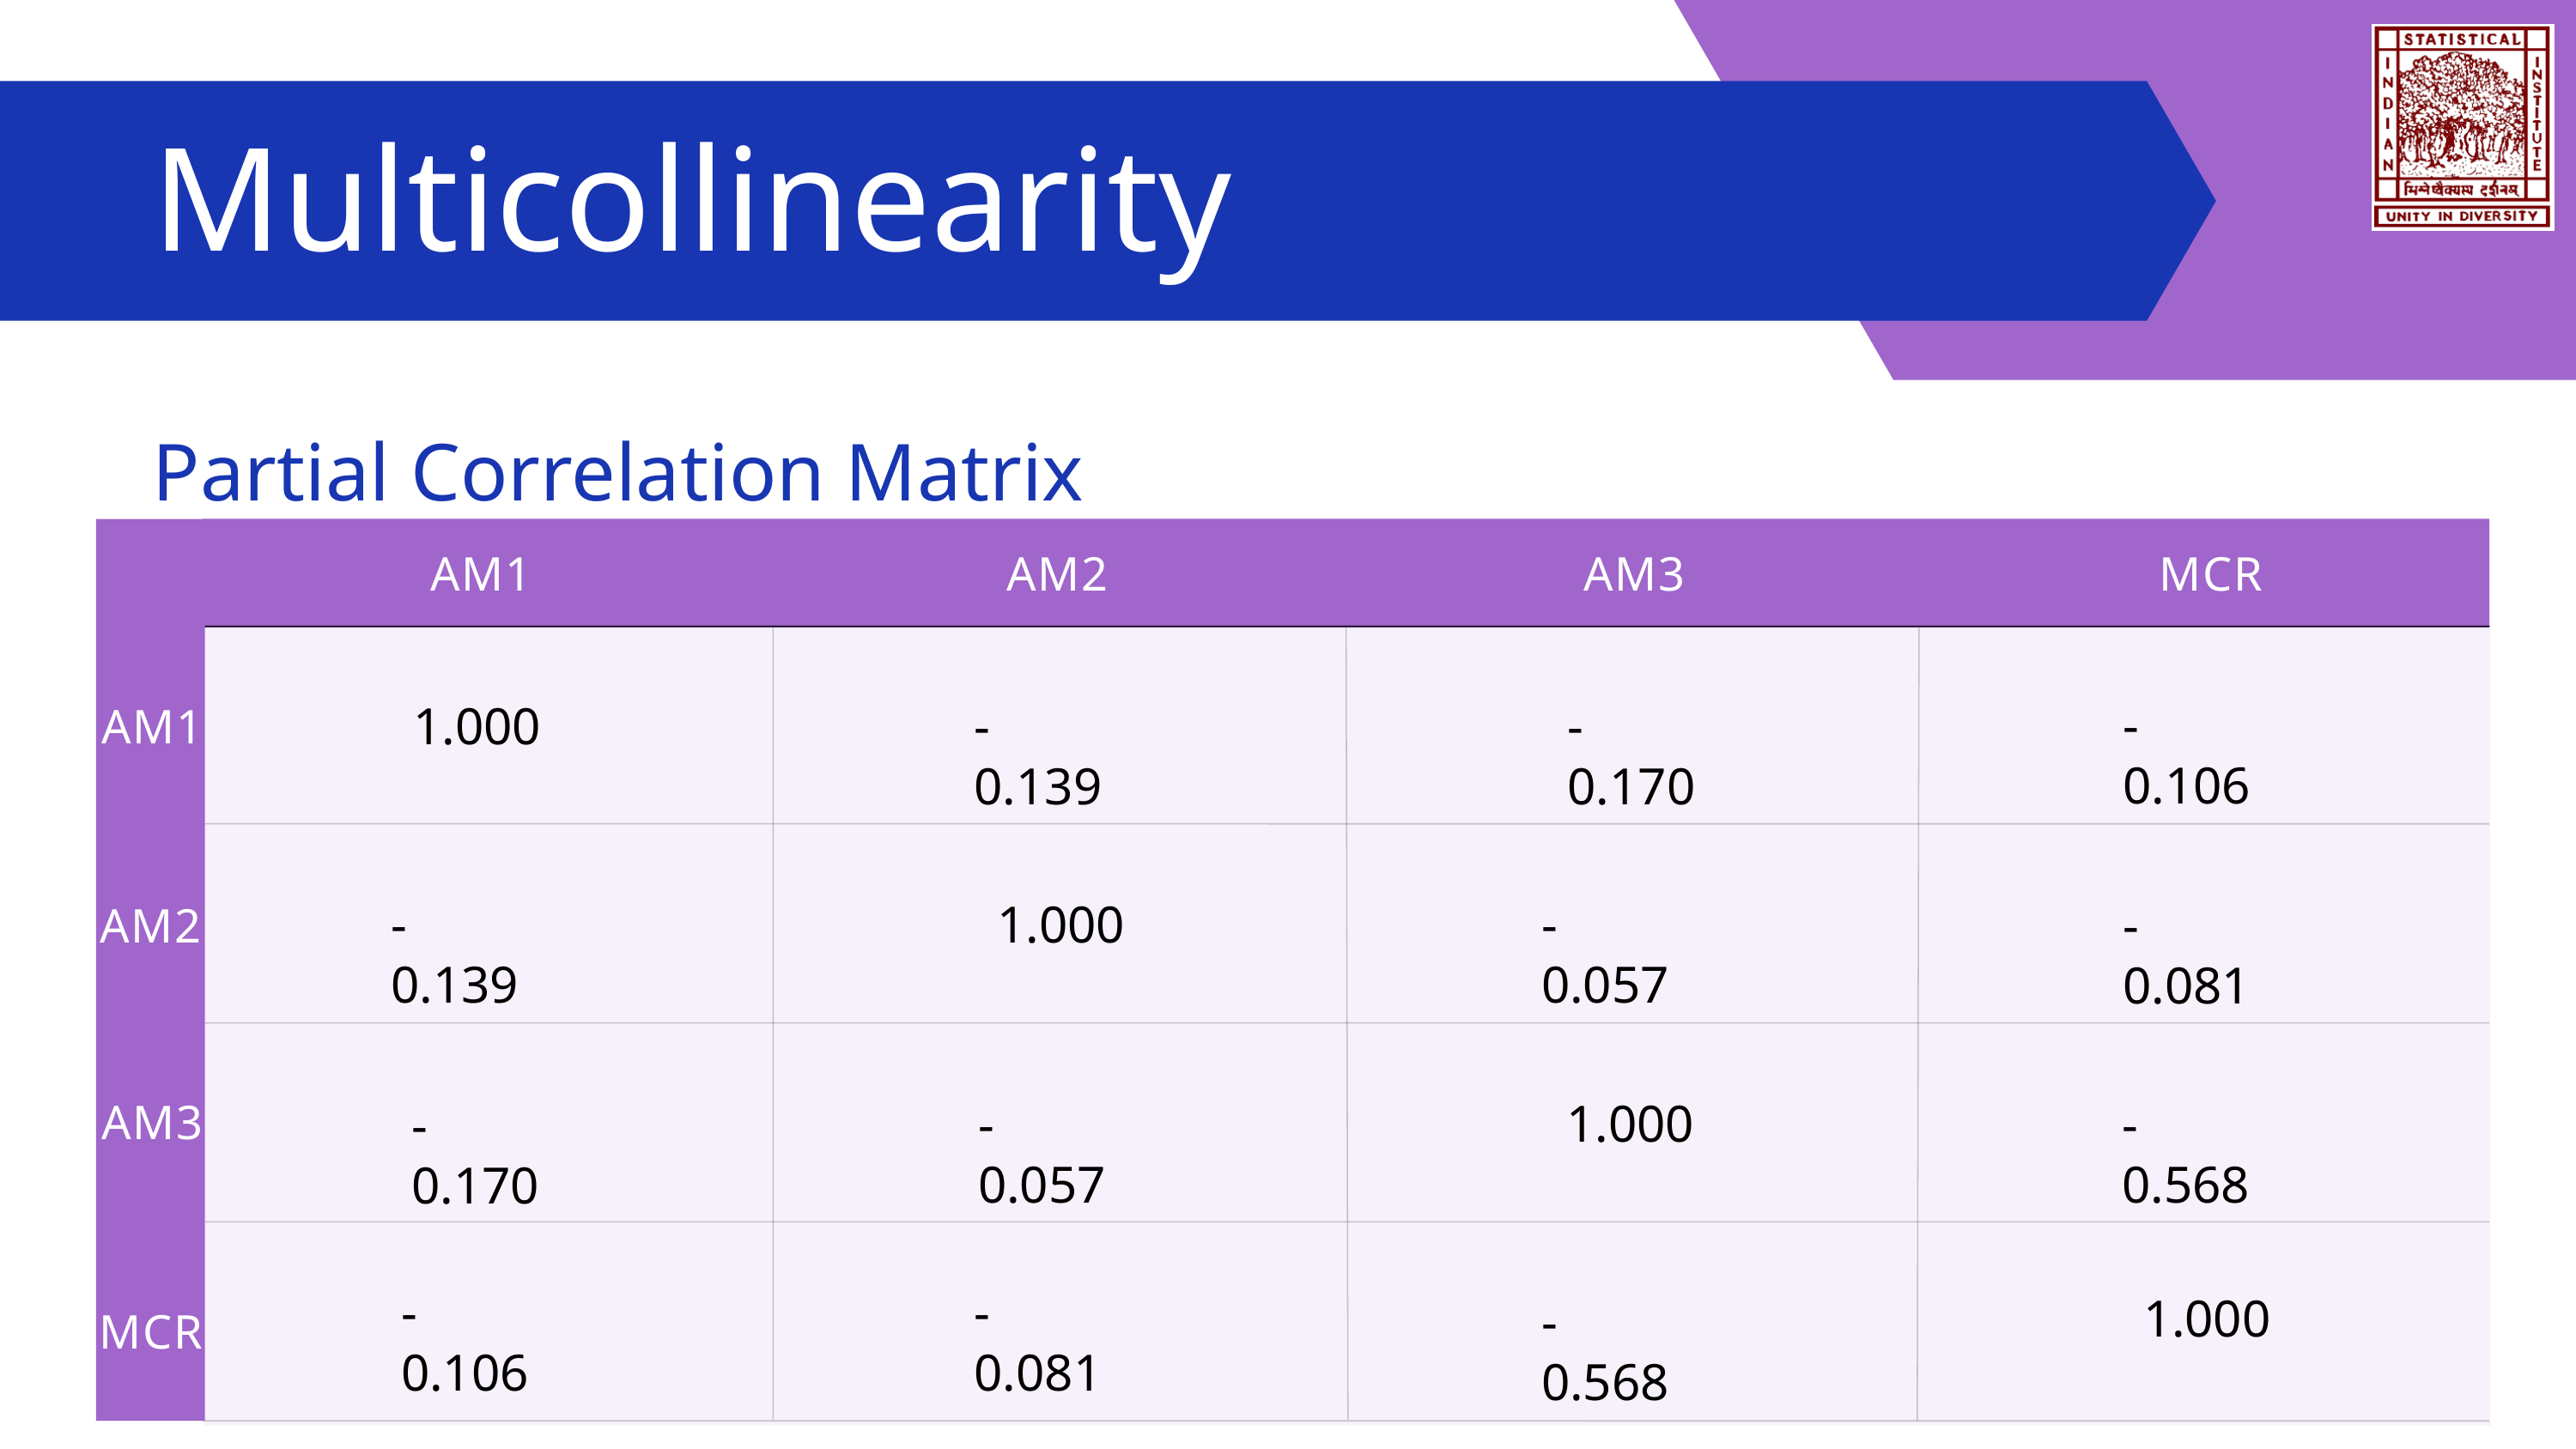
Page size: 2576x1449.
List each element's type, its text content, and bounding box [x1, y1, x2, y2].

text_box AM3 [97, 1092, 207, 1149]
text_box 1.000 [2143, 1287, 2279, 1348]
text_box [0, 81, 2216, 321]
text_box -0.106 [2123, 693, 2259, 814]
text_box Partial Correlation Matrix [152, 359, 1643, 517]
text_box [1612, 0, 2576, 380]
text_box [204, 518, 2490, 1426]
text_box 1.000 [997, 893, 1133, 954]
text_box MCR [96, 1302, 206, 1359]
picture [2372, 24, 2555, 231]
text_box -0.057 [1541, 893, 1677, 1014]
text_box -0.081 [974, 1281, 1110, 1402]
text_box [205, 518, 2489, 626]
text_box 1.000 [1566, 1092, 1703, 1152]
text_box 1.000 [413, 694, 550, 755]
text_box AM2 [95, 896, 205, 953]
text_box -0.568 [2122, 1092, 2258, 1213]
text_box AM1 [272, 544, 690, 601]
text_box -0.057 [978, 1092, 1115, 1213]
text_box -0.568 [1541, 1290, 1677, 1411]
text_box [95, 953, 205, 1422]
text_box MCR [2002, 544, 2421, 601]
text_box -0.106 [401, 1281, 537, 1402]
text_box AM2 [848, 544, 1267, 601]
text_box -0.081 [2123, 893, 2259, 1014]
text_box -0.139 [974, 694, 1110, 815]
text_box -0.170 [411, 1093, 548, 1214]
text_box AM3 [1425, 544, 1844, 601]
text_box [95, 518, 205, 896]
text_box AM1 [97, 697, 207, 754]
text_box -0.170 [1567, 694, 1704, 815]
text_box -0.139 [391, 893, 527, 1014]
